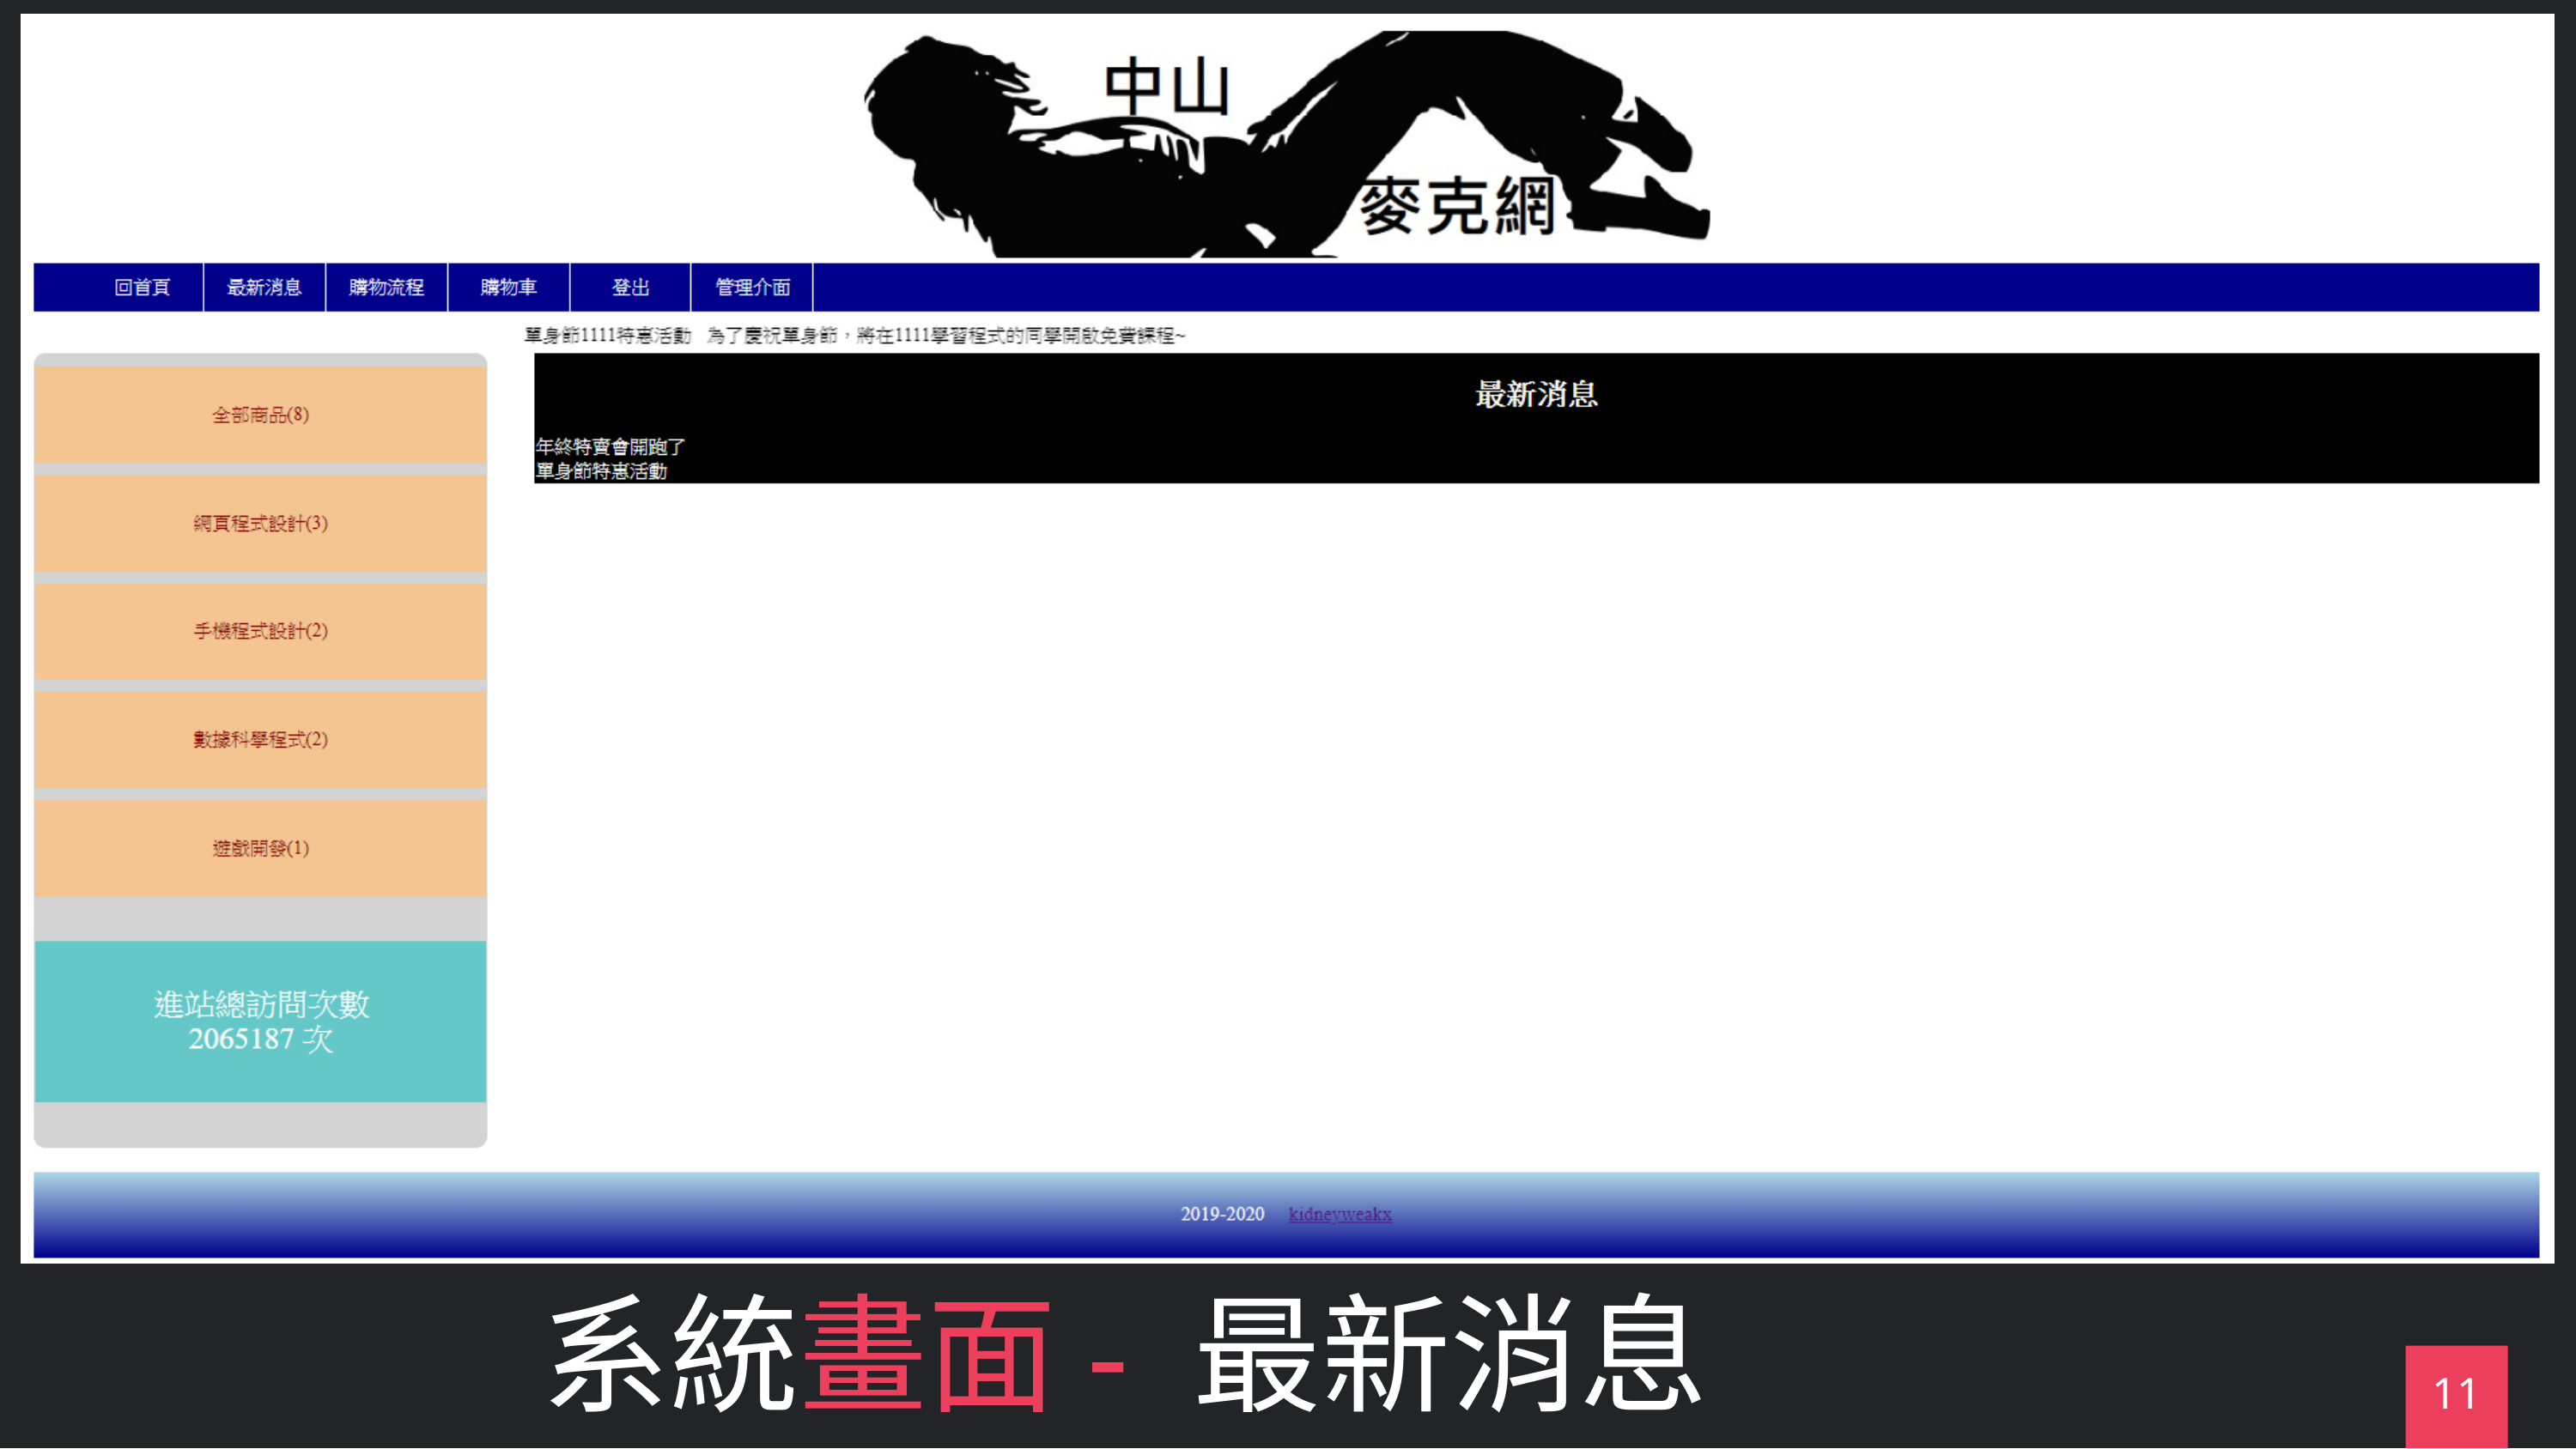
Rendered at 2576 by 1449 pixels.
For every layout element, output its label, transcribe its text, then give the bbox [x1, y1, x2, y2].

slide_number 11 [2404, 1356, 2509, 1434]
title 系統畫面- 最新消息 [37, 1264, 2213, 1434]
picture [21, 14, 2555, 1264]
